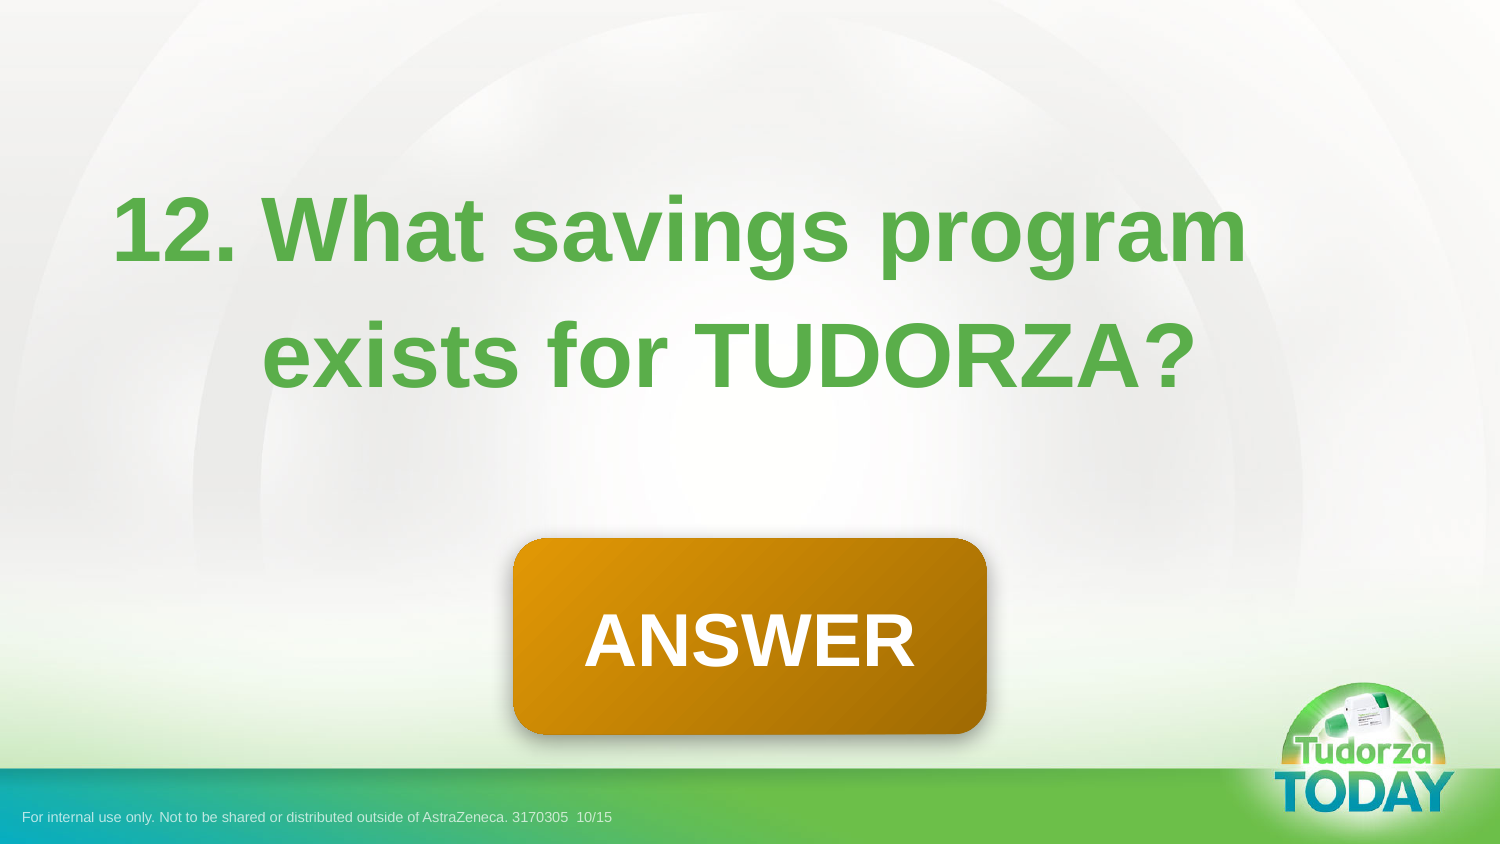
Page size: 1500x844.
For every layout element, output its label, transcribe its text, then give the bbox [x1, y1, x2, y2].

list 12. What savings program exists for TUDORZA? [96, 147, 1404, 551]
picture [0, 0, 1500, 844]
